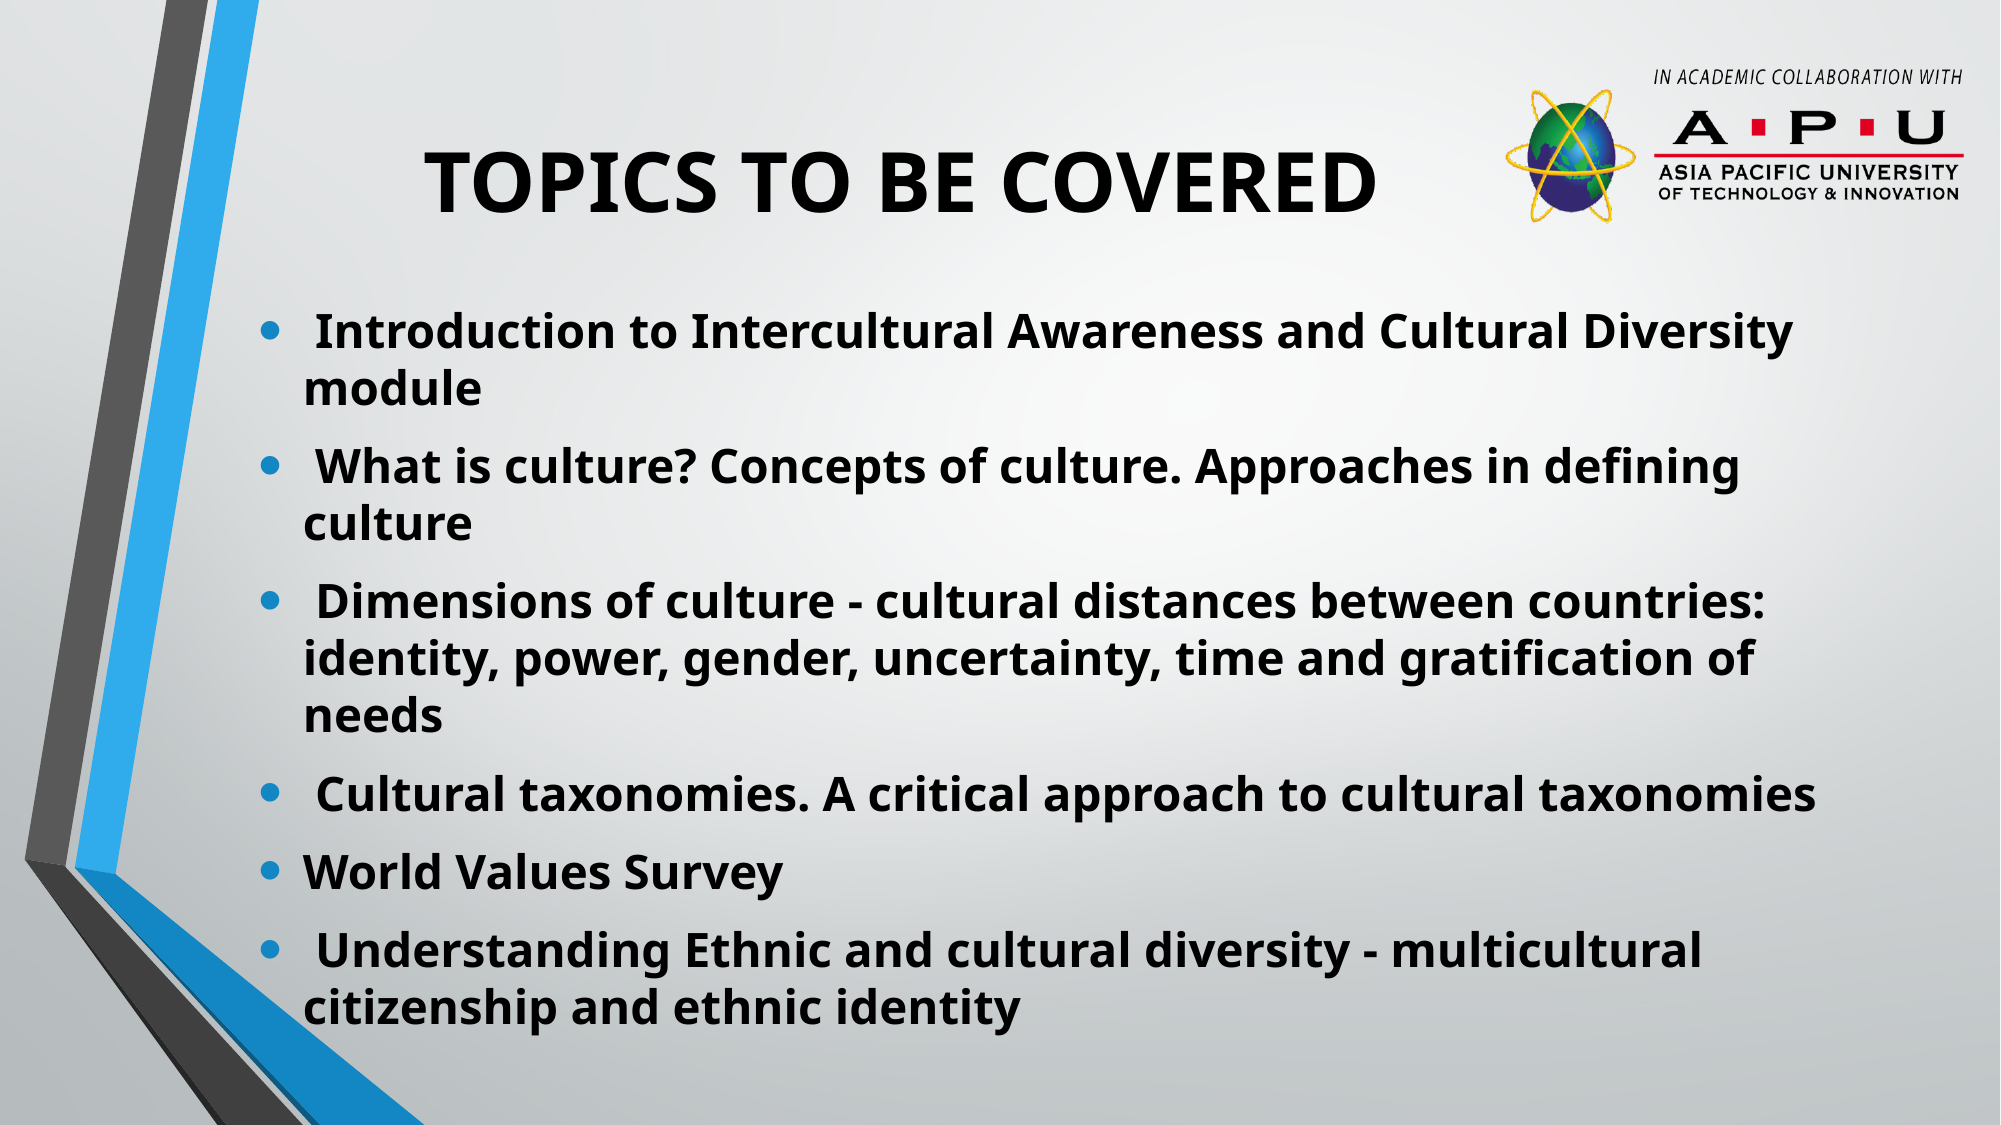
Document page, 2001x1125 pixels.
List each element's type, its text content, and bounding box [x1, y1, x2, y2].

title TOPICS TO BE COVERED [90, 35, 1483, 323]
list Introduction to Intercultural Awareness and Cultural Diversity module What is culture? Concepts of culture. Approaches in defining culture Dimensions of culture - cultural distances between countries: identity, power, gender, uncertainty, time and gratification of needs Cultural taxonomies. A critical approach to cultural taxonomies World Values Survey Understanding Ethnic and cultural diversity - multicultural citizenship and ethnic identity [243, 215, 1887, 1071]
text_box [1483, 0, 1985, 304]
